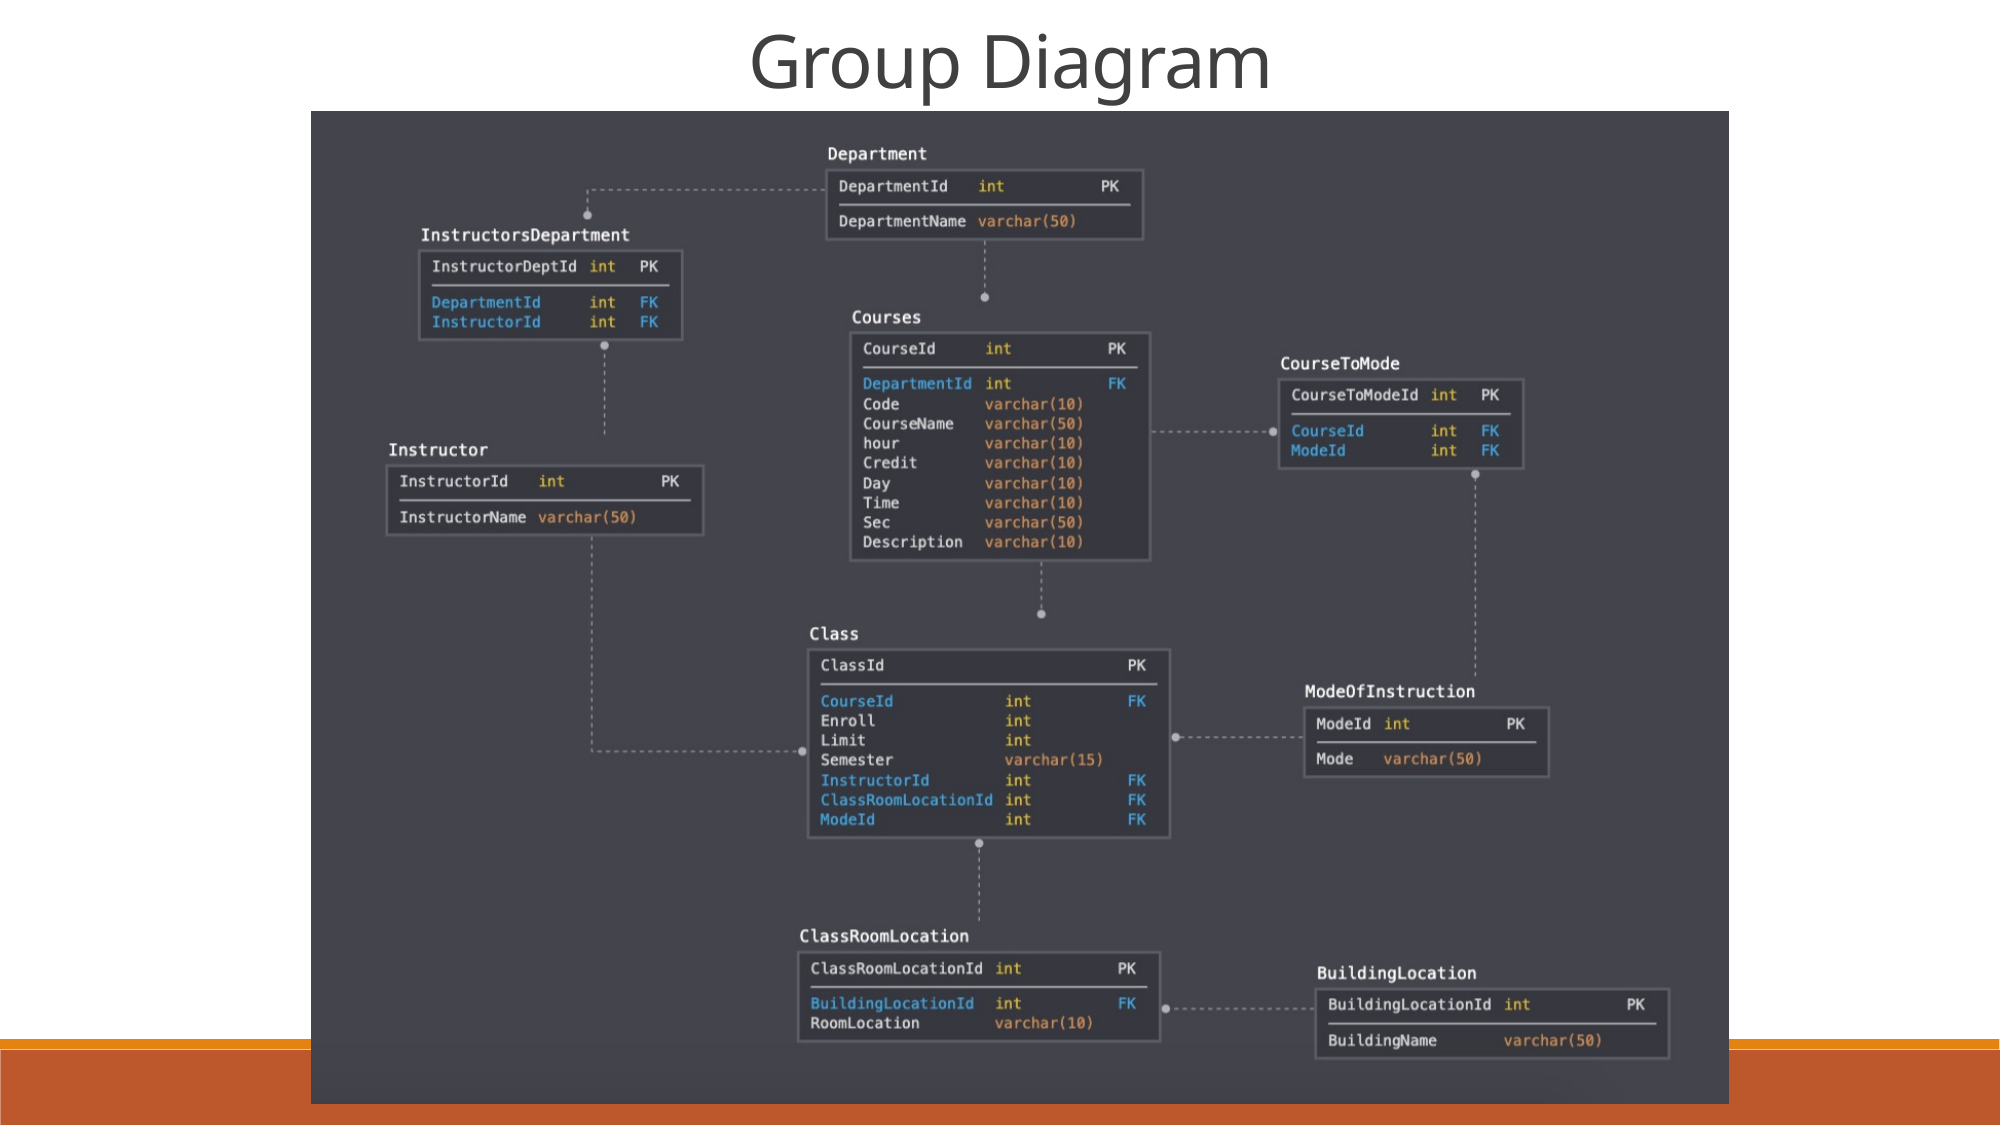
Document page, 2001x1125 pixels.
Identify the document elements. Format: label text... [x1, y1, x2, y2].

picture [310, 111, 1729, 1105]
title Group Diagram [733, 19, 1306, 109]
